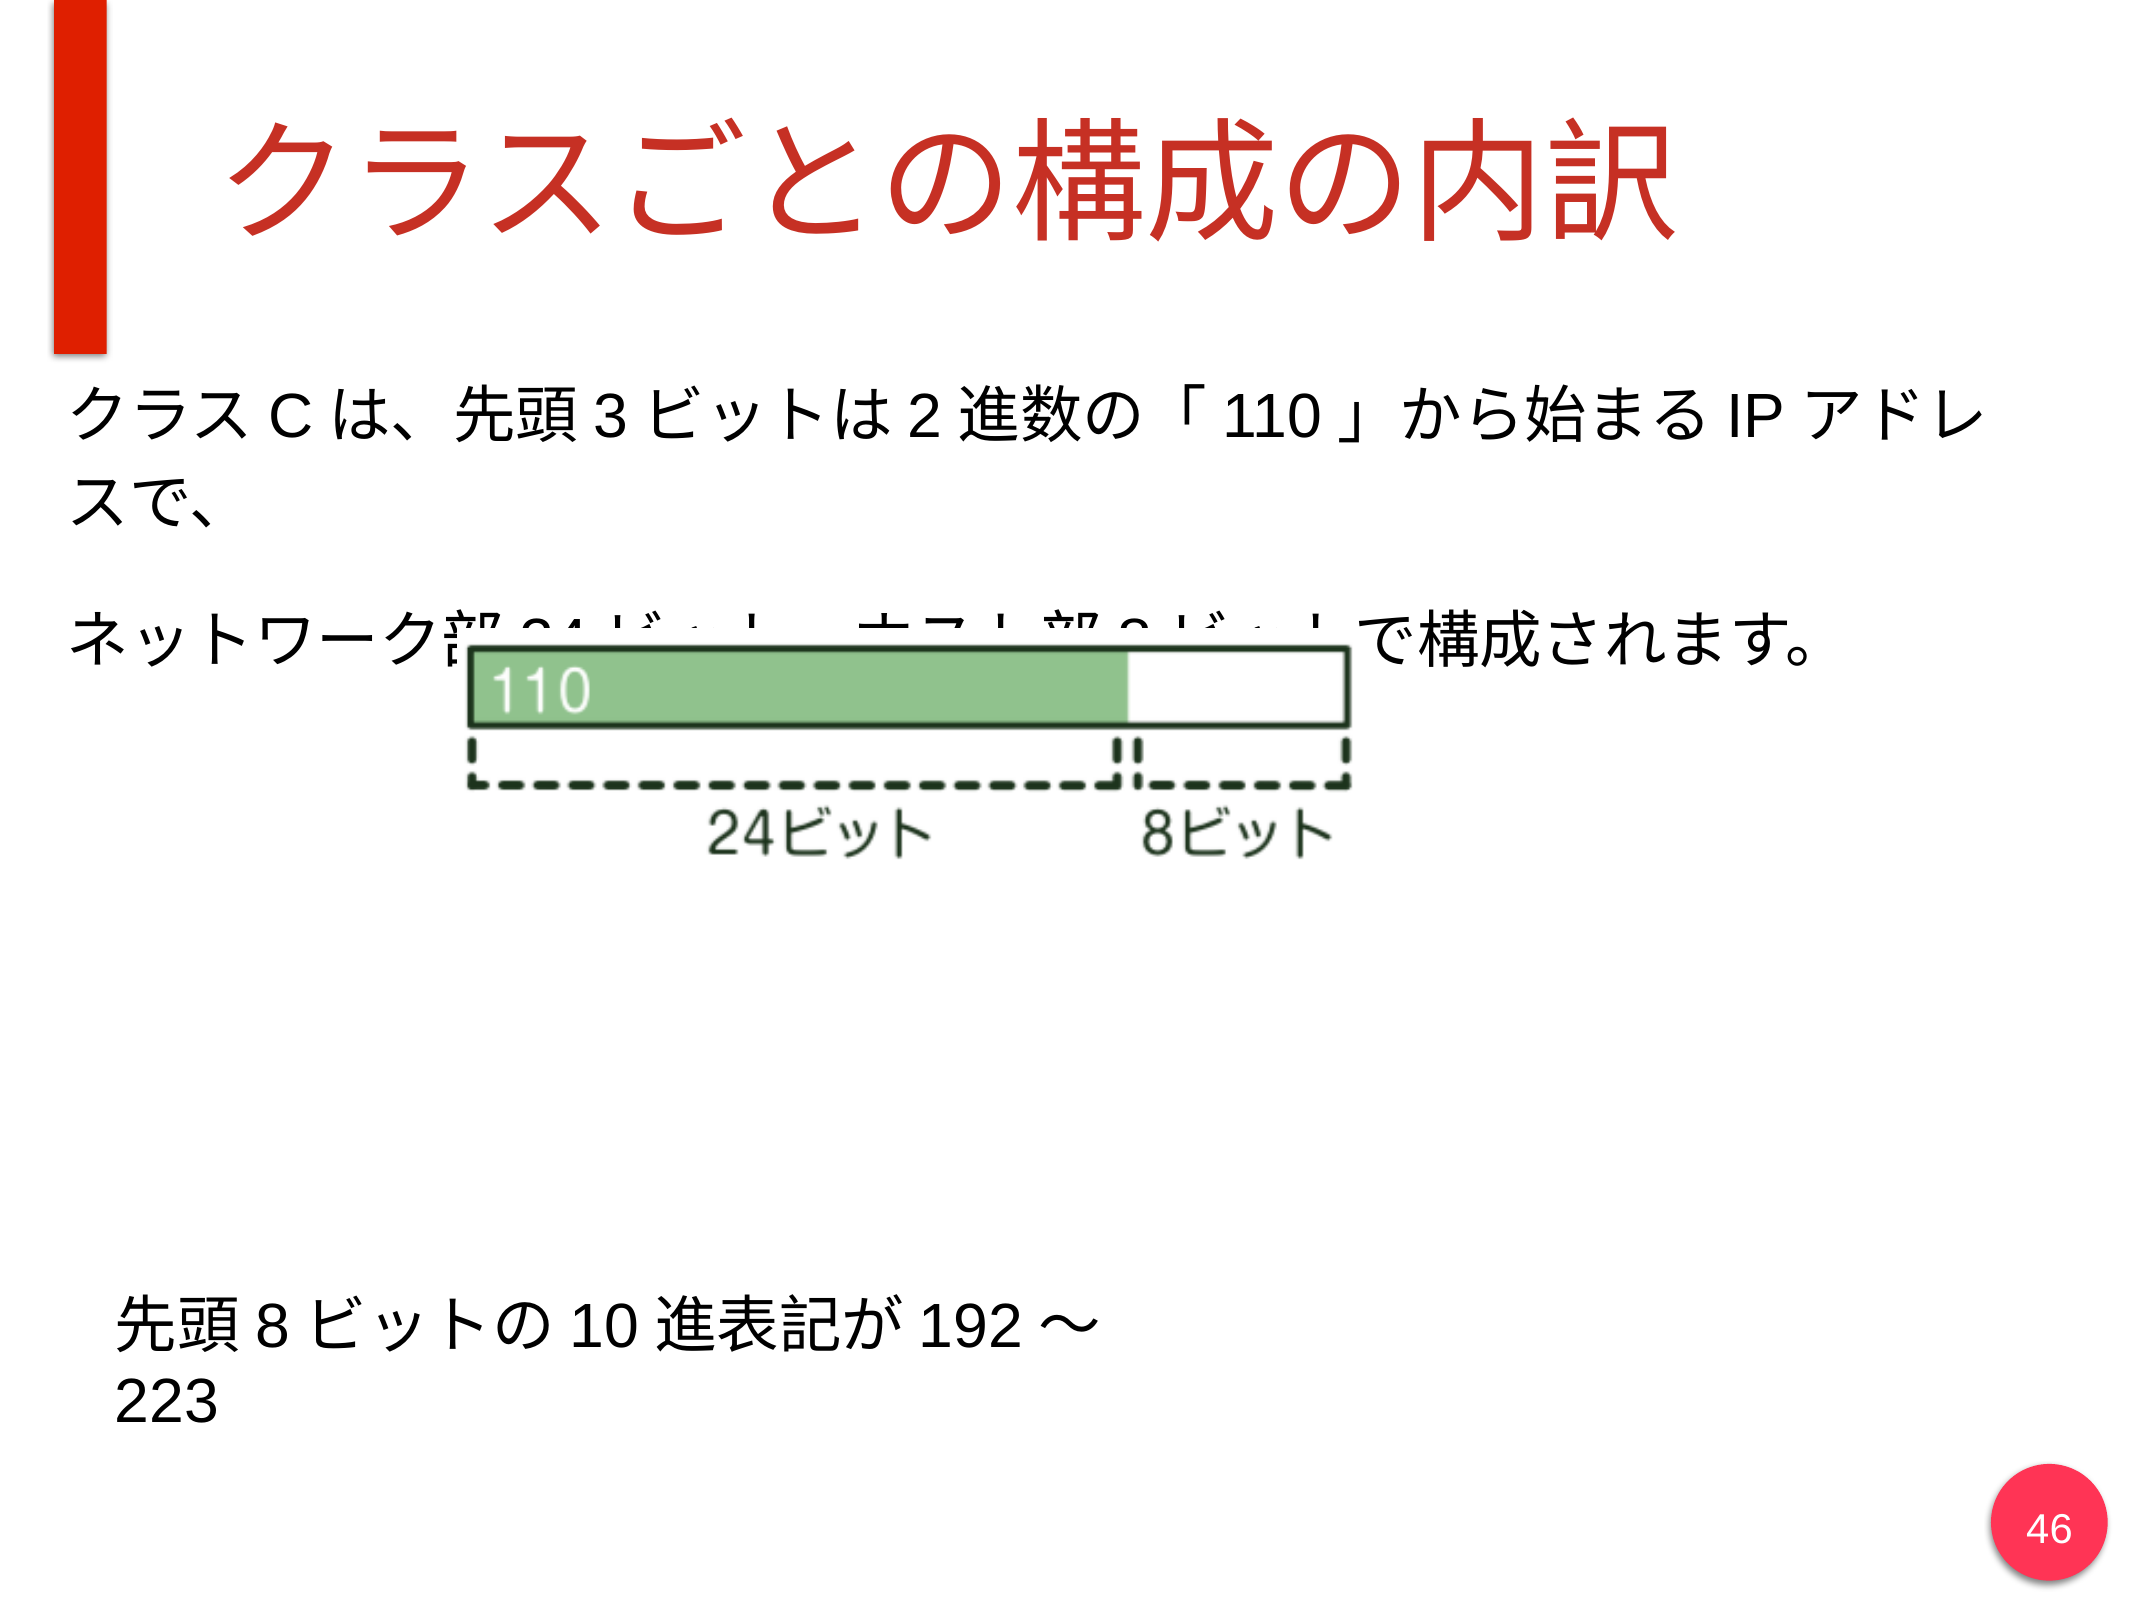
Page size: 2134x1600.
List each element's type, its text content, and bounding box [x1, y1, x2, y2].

text_box クラスCは、先頭3ビットは2進数の「110」から始まるIPアドレスで、 ネットワーク部24ビット、ホスト部8ビットで構成されます。 [58, 355, 2055, 1473]
title クラスごとの構成の内訳 [208, 18, 2030, 336]
slide_number 46 [2012, 1493, 2087, 1600]
picture [457, 628, 1370, 877]
text_box 先頭8ビットの10進表記が192～223 [100, 1269, 1143, 1450]
